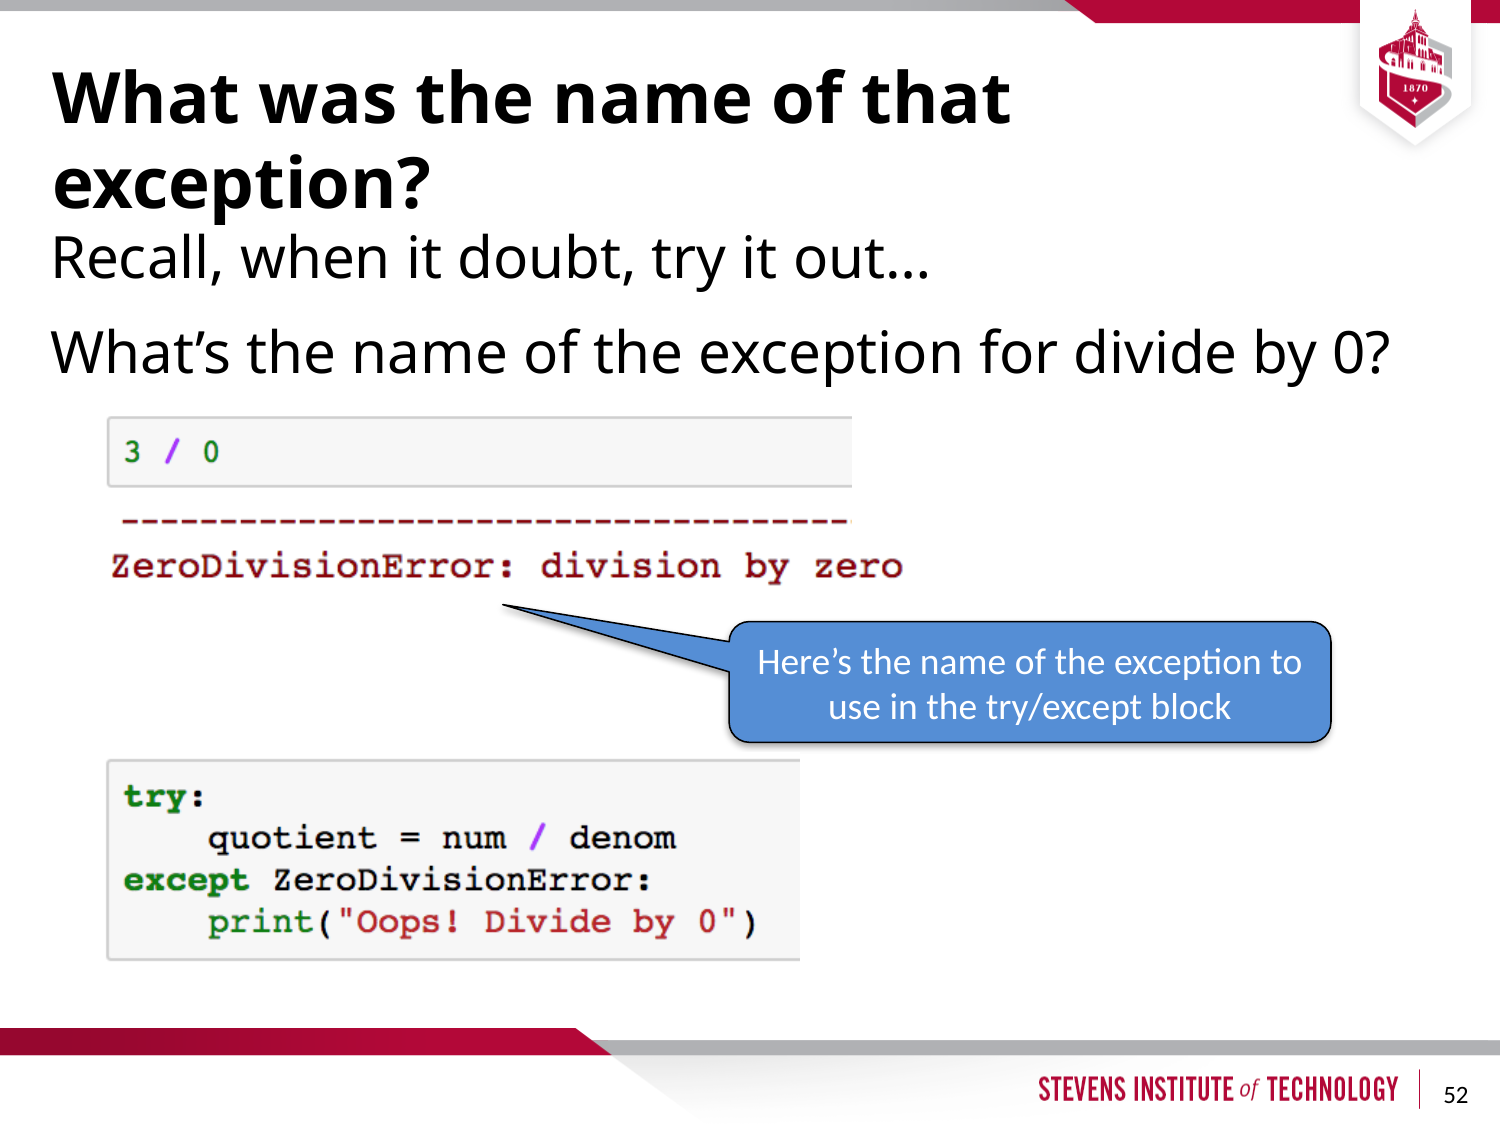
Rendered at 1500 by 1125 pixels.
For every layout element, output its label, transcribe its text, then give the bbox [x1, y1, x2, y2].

picture [0, 0, 1500, 160]
picture [102, 751, 800, 968]
picture [102, 537, 932, 598]
list Recall, when it doubt, try it out… What’s the name of the exception for divide by 0? [35, 212, 1423, 953]
picture [103, 411, 852, 535]
picture [0, 1028, 1500, 1125]
title What was the name of that exception? [37, 45, 1381, 150]
slide_number 52 [1428, 1071, 1490, 1108]
text_box Here’s the name of the exception to use in the try/except block [508, 607, 1332, 744]
